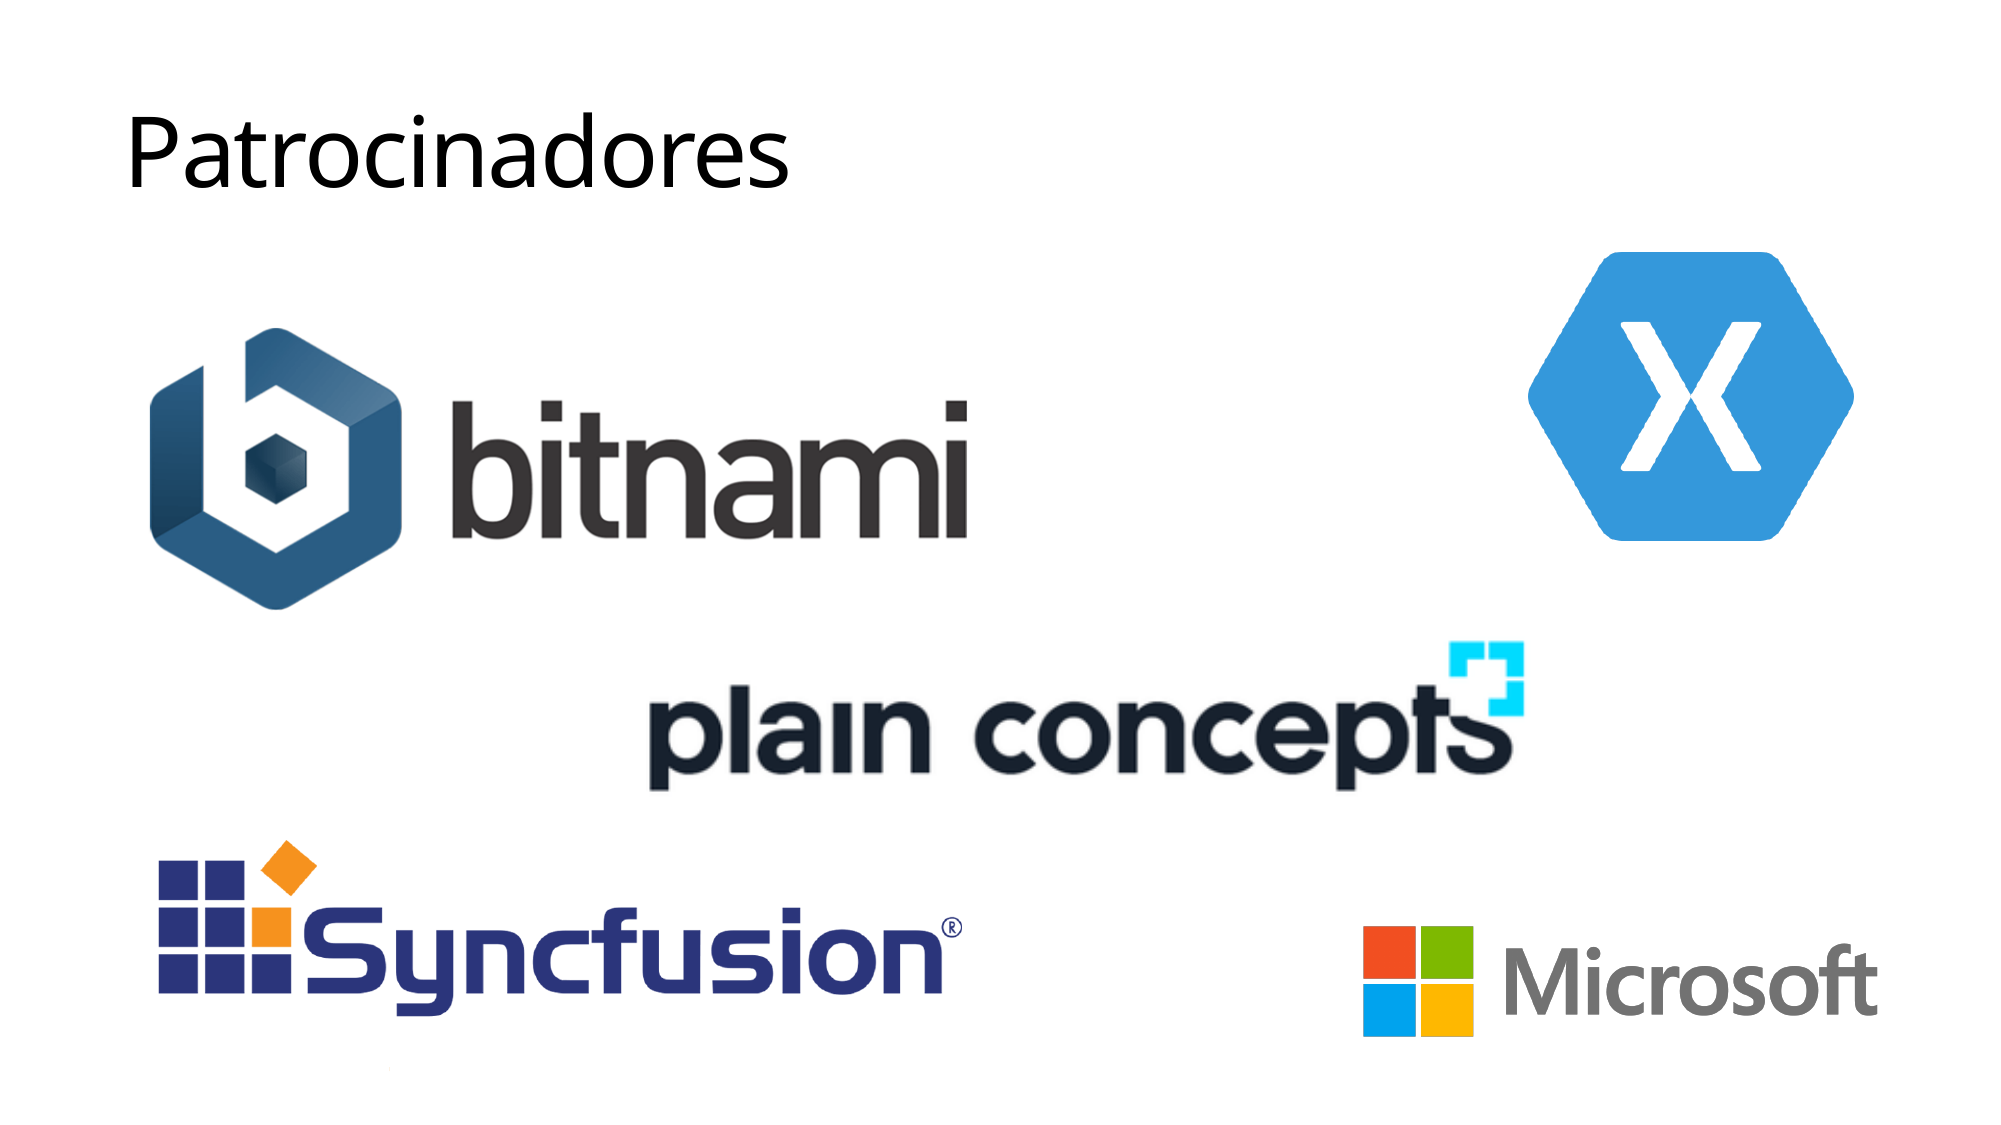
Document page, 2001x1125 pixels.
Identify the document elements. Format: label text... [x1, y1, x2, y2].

picture [99, 136, 1948, 1125]
title Patrocinadores [99, 87, 1900, 167]
